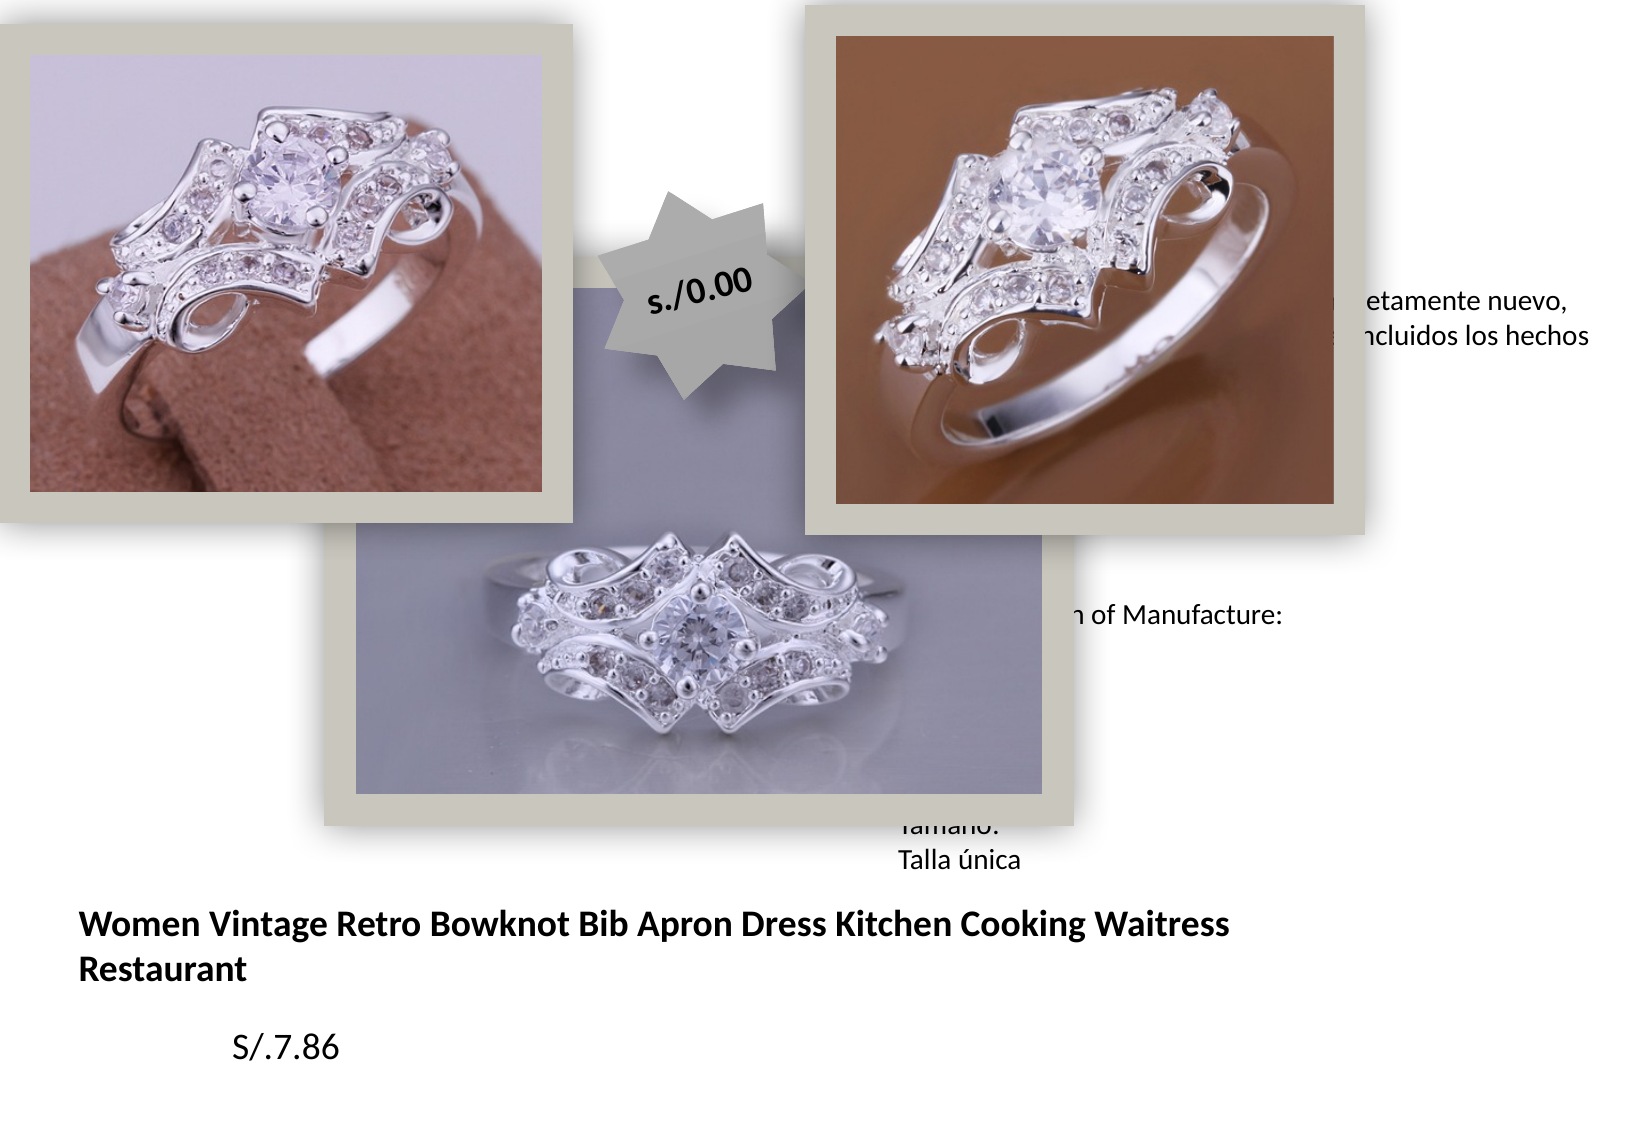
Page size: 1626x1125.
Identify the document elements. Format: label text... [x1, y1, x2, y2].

picture [30, 36, 1334, 795]
text_box S/.7.86 [217, 1014, 355, 1075]
text_box s./0.00 [624, 242, 770, 288]
text_box [597, 191, 777, 288]
text_box Women Vintage Retro Bowknot Bib Apron Dress Kitchen Cooking Waitress Restaurant [63, 891, 1315, 997]
text_box Caracteristicas del articulo Estado: Nuevo con etiquetas: Un artículo completamente nuevo, que no fue utilizado ni tiene desgaste (incluidos los hechos a ... Más información Material: Mezcla de algodón Marca: Sin marca Patrón: Soild&Checked Country/Region of Manufacture: China Sexo: Unisex Color: Negro Tamaño: Talla única [883, 168, 1625, 883]
